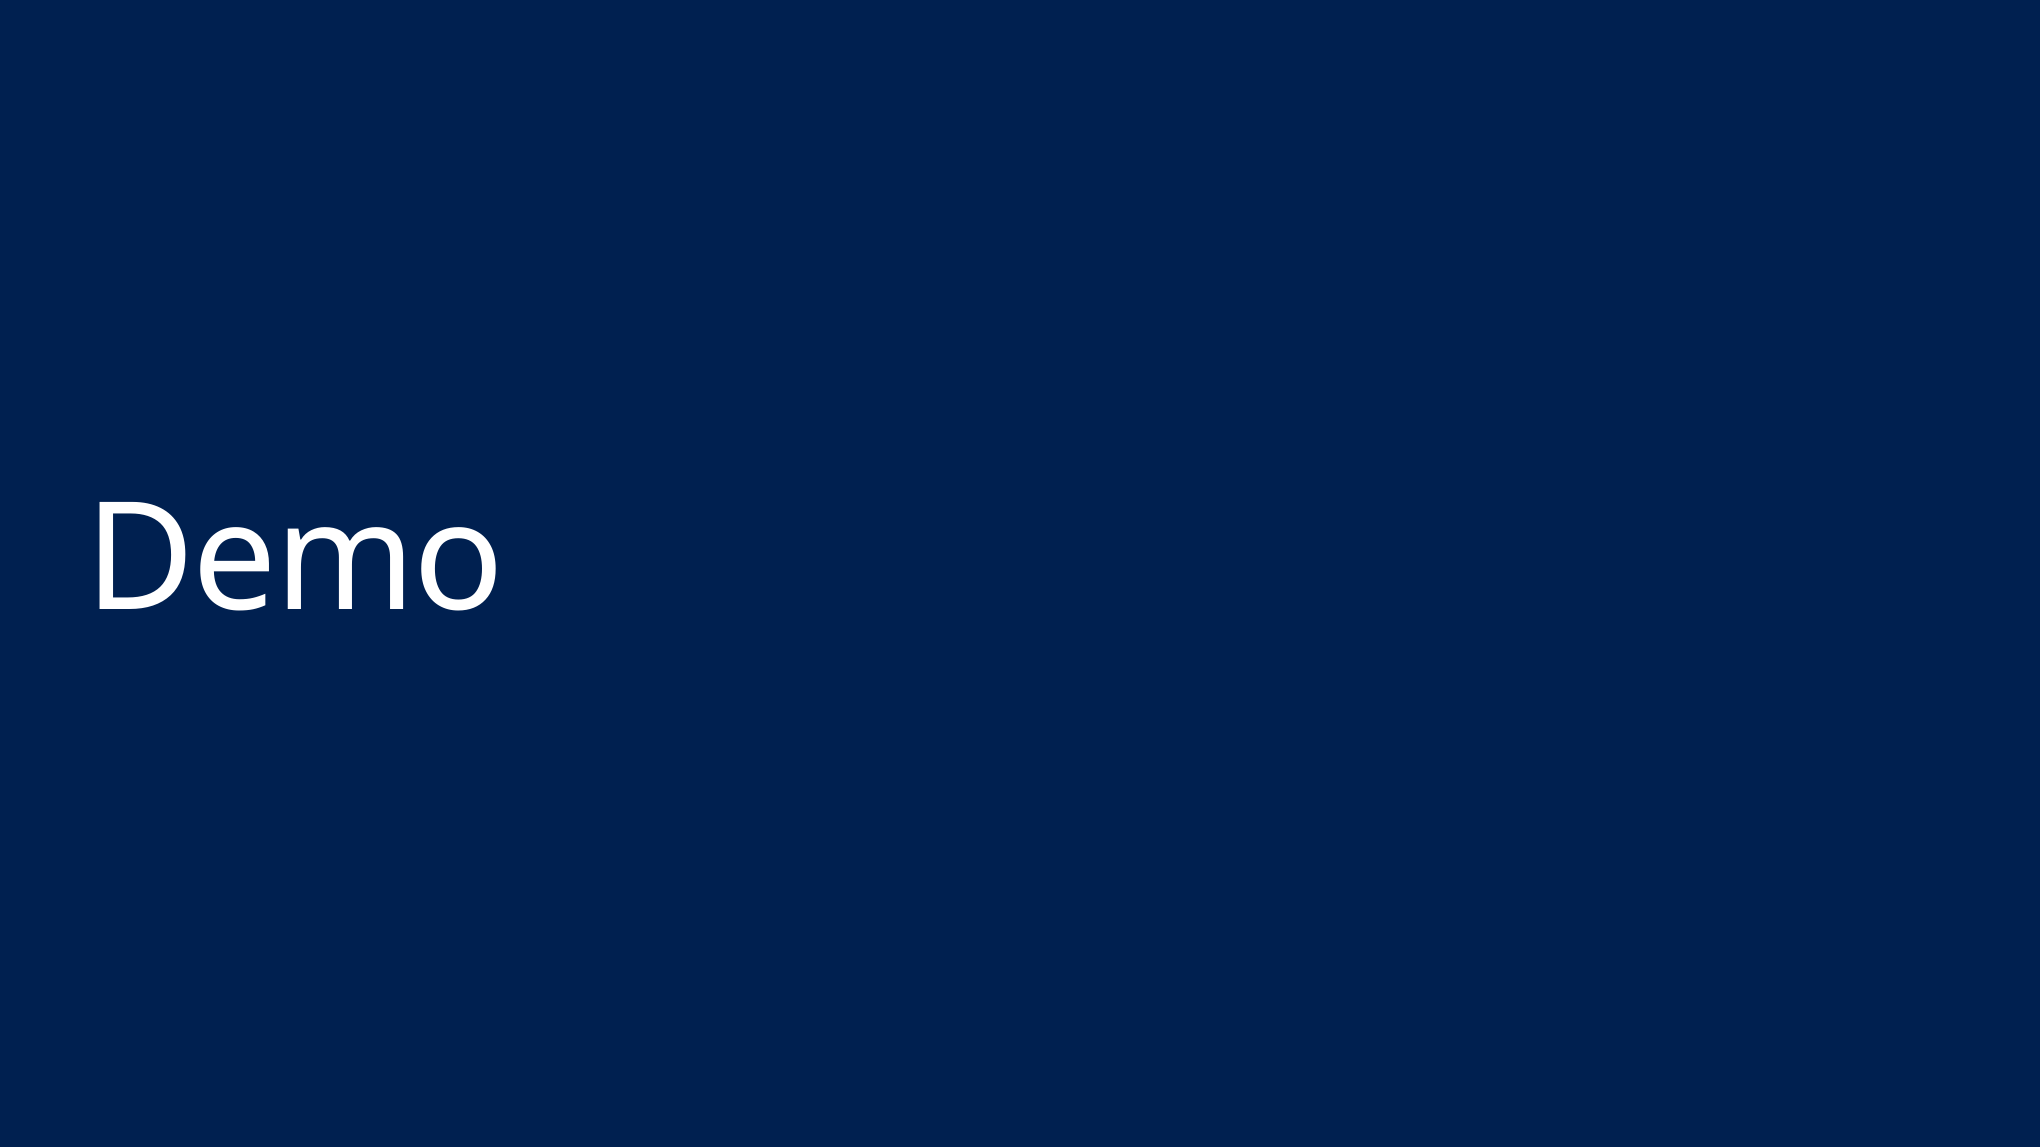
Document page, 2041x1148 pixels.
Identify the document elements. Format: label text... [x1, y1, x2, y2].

title Demo [61, 464, 1908, 659]
